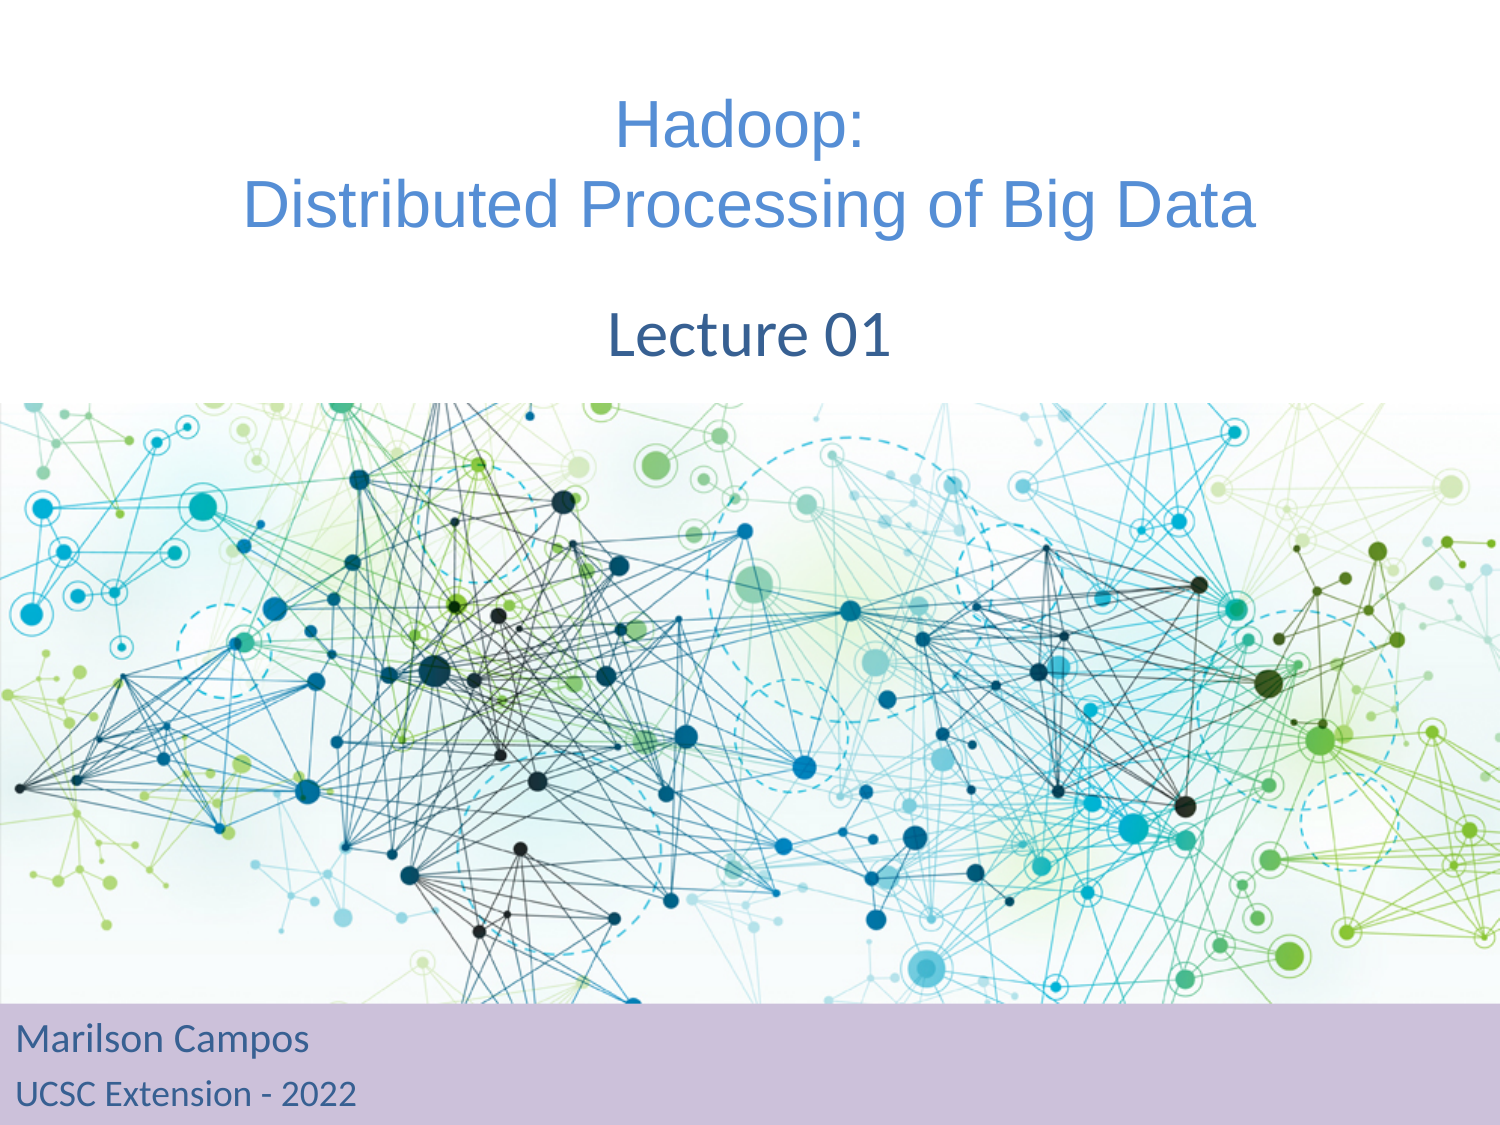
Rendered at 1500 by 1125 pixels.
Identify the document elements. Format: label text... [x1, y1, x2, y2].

title Hadoop: Distributed Processing of Big Data [112, 52, 1388, 269]
picture [0, 403, 1500, 1004]
text_box Marilson Campos UCSC Extension - 2022 [0, 1011, 1500, 1125]
subtitle Lecture 01 [225, 282, 1275, 401]
